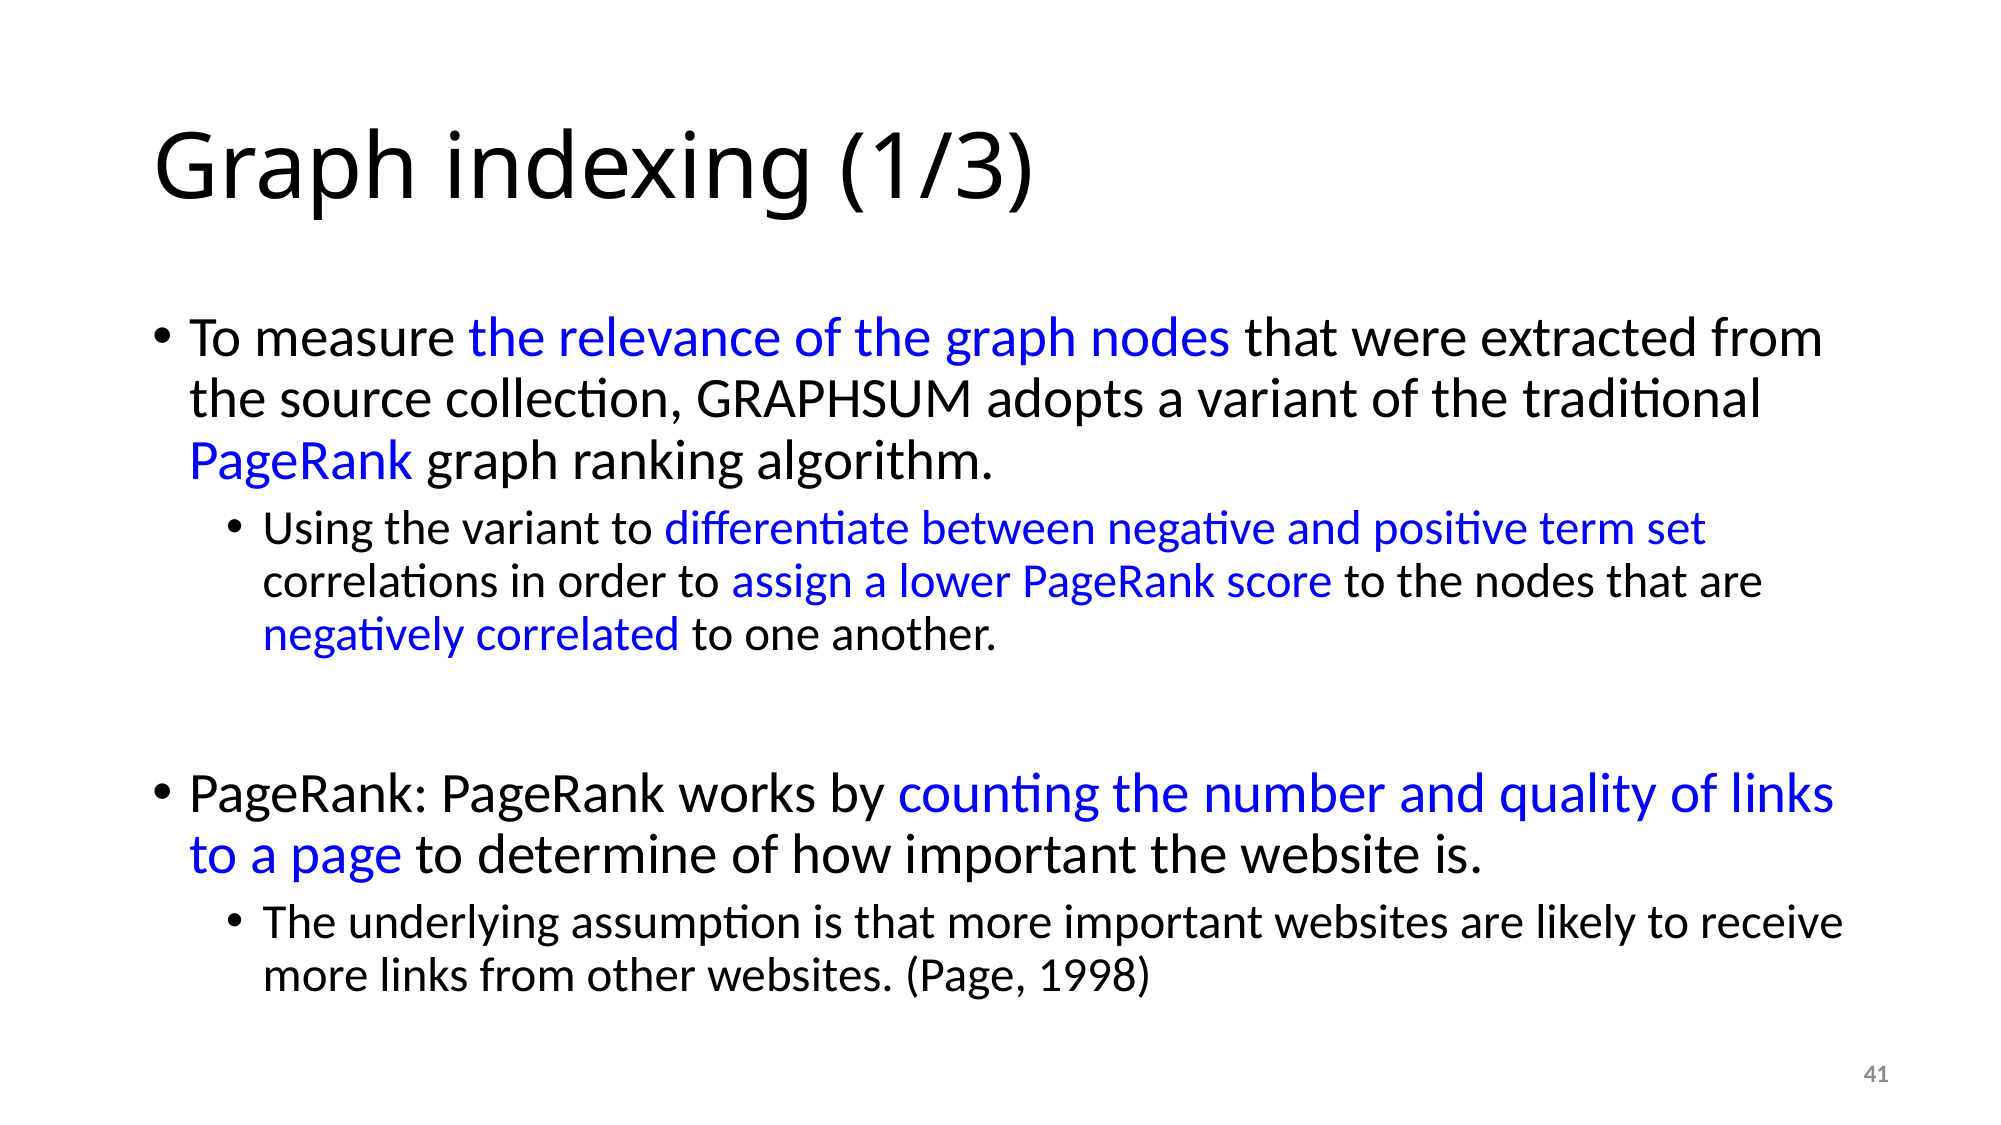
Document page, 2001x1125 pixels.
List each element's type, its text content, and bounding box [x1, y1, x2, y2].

slide_number 41 [1454, 1042, 1905, 1103]
title Graph indexing (1/3) [137, 59, 1863, 278]
list To measure the relevance of the graph nodes that were extracted from the source collection, GRAPHSUM adopts a variant of the traditional PageRank graph ranking algorithm. Using the variant to differentiate between negative and positive term set correlations in order to assign a lower PageRank score to the nodes that are negatively correlated to one another. PageRank: PageRank works by counting the number and quality of links to a page to determine of how important the website is. The underlying assumption is that more important websites are likely to receive more links from other websites. (Page, 1998) [137, 299, 1863, 1014]
